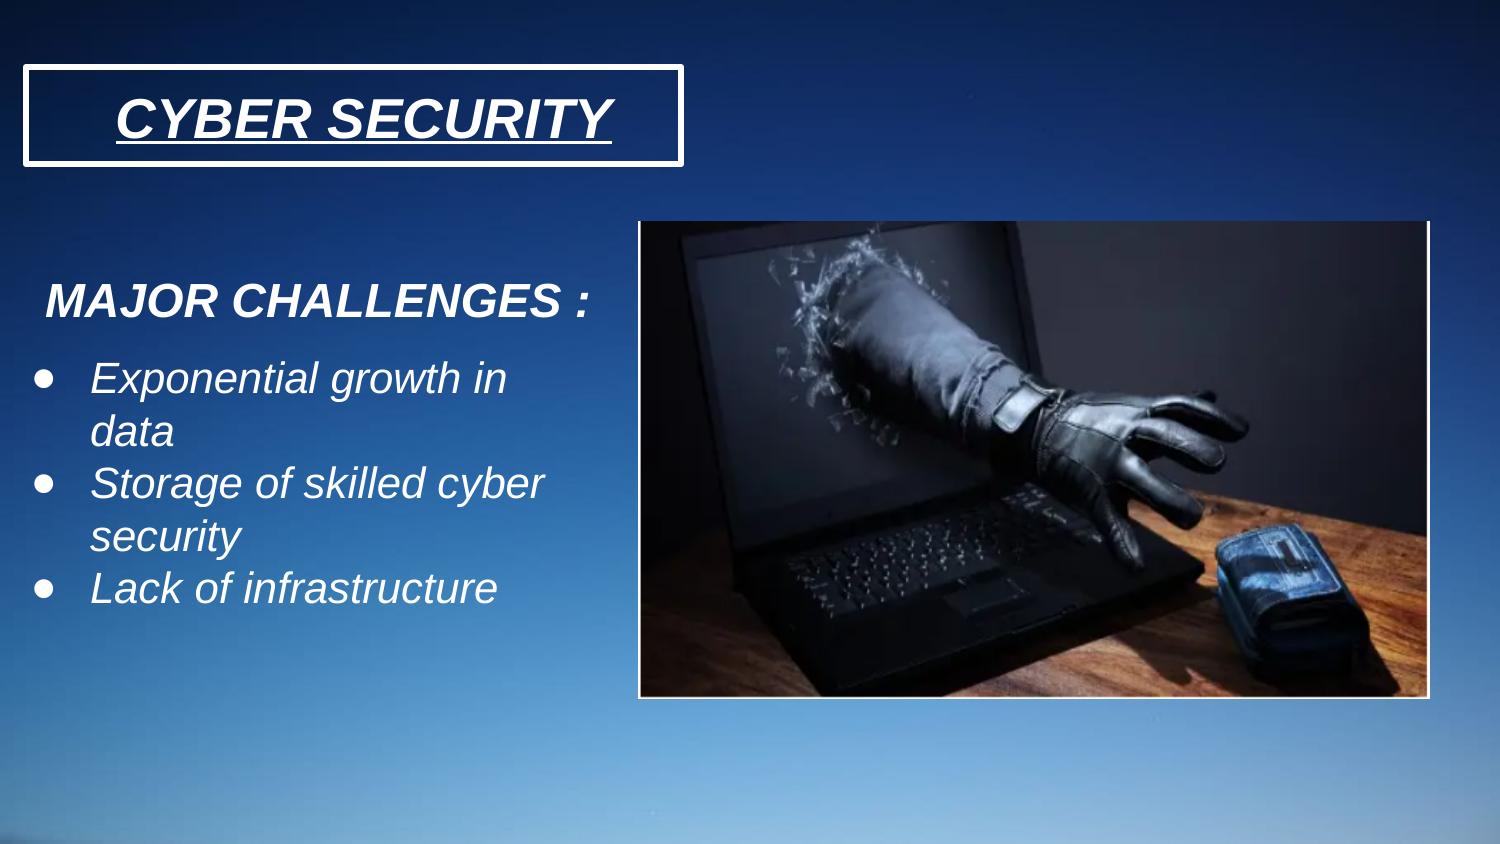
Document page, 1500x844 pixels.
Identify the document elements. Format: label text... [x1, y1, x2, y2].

text_box CYBER SECURITY [25, 66, 682, 165]
text_box [0, 39, 682, 254]
text_box Exponential growth in data Storage of skilled cyber security Lack of infrastructure [0, 334, 598, 628]
text_box MAJOR CHALLENGES : [0, 254, 632, 342]
picture [0, 0, 1500, 844]
